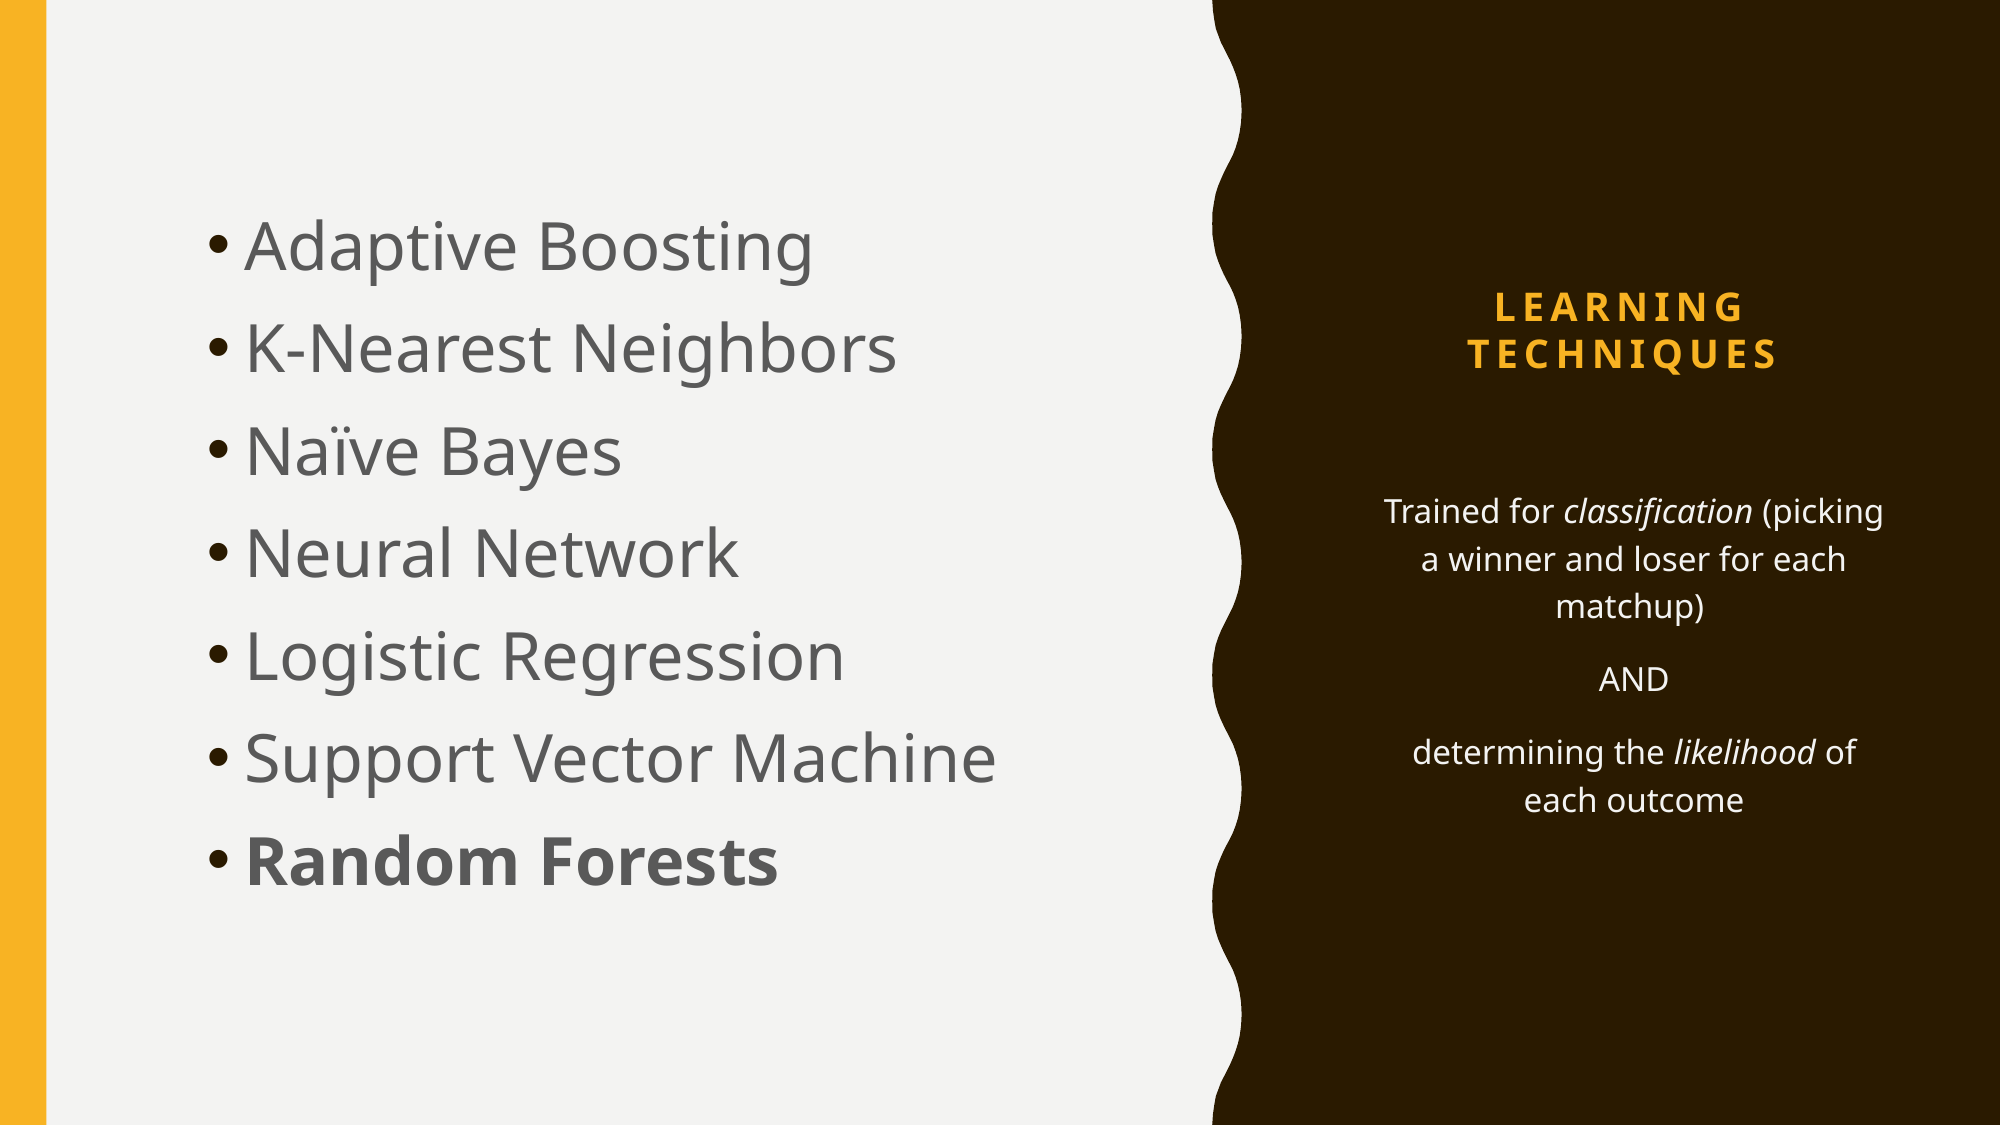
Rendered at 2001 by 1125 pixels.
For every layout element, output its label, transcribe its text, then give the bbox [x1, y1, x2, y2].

title Learning techniques [1367, 188, 1875, 385]
list Trained for classification (picking a winner and loser for each matchup) AND determining the likelihood of each outcome [1367, 409, 1901, 1093]
list Adaptive Boosting K-Nearest Neighbors Naïve Bayes Neural Network Logistic Regression Support Vector Machine Random Forests [191, 188, 1223, 1006]
